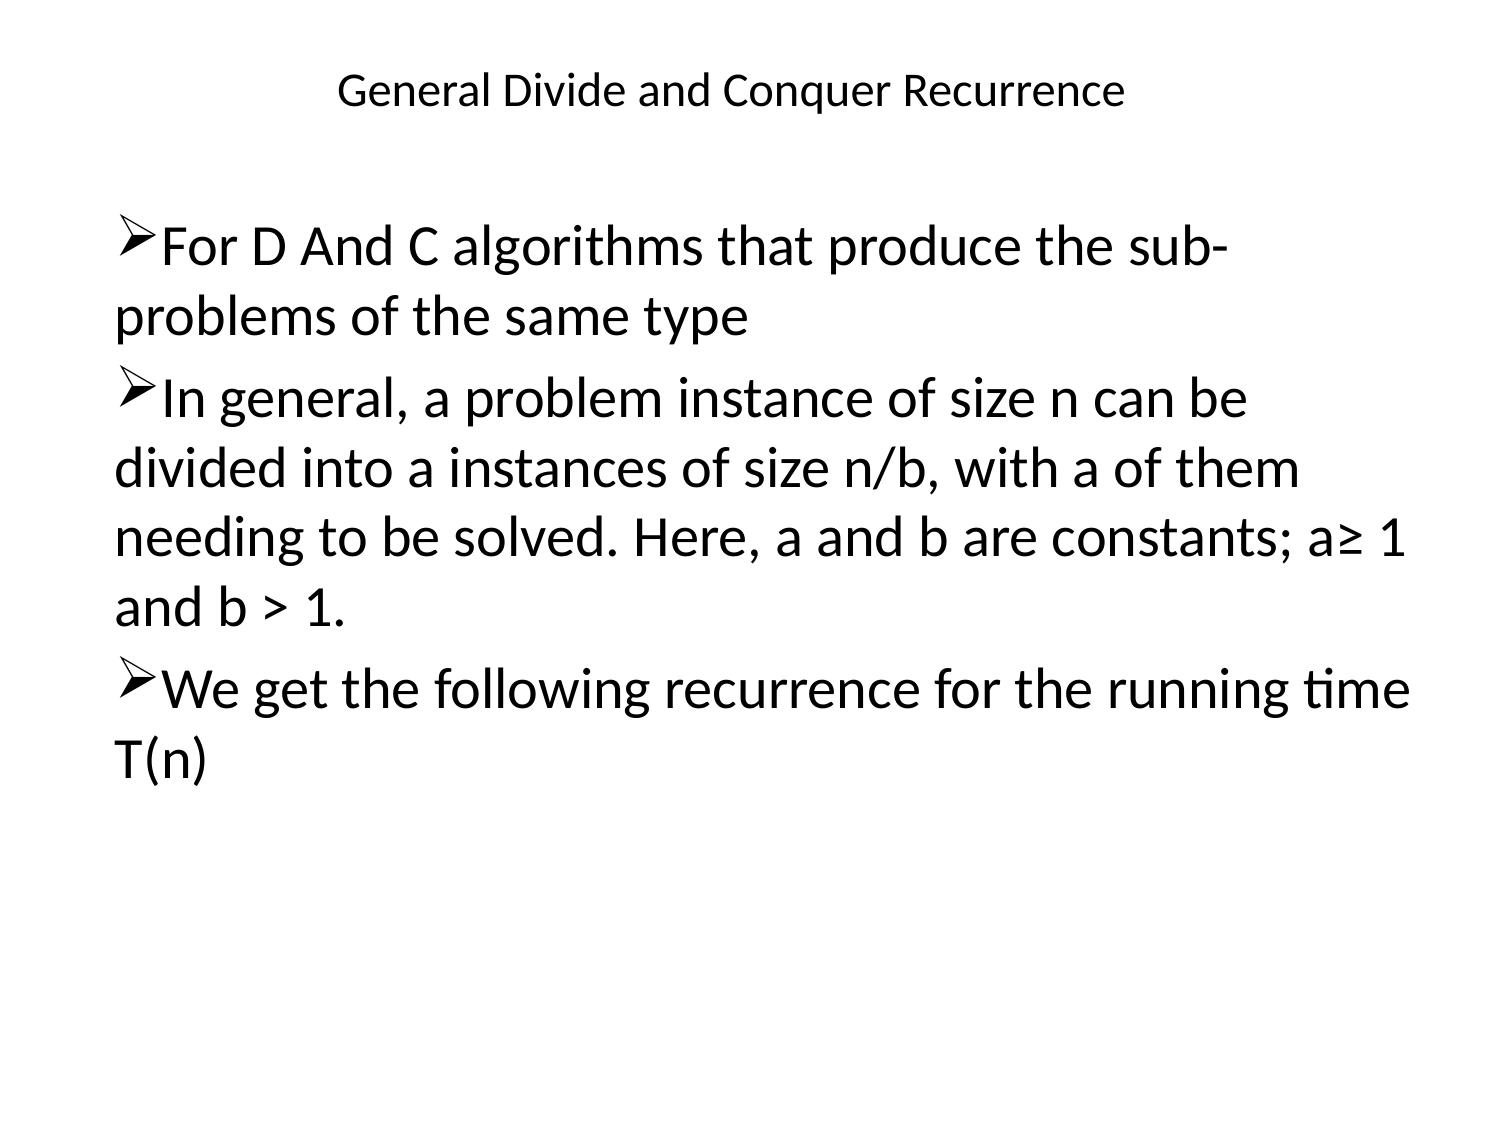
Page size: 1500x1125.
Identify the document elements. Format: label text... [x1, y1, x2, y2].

subtitle For D And C algorithms that produce the sub-problems of the same type In general, a problem instance of size n can be divided into a instances of size n/b, with a of them needing to be solved. Here, a and b are constants; a≥ 1 and b > 1. We get the following recurrence for the running time T(n) [99, 200, 1450, 1025]
title General Divide and Conquer Recurrence [50, 50, 1425, 125]
